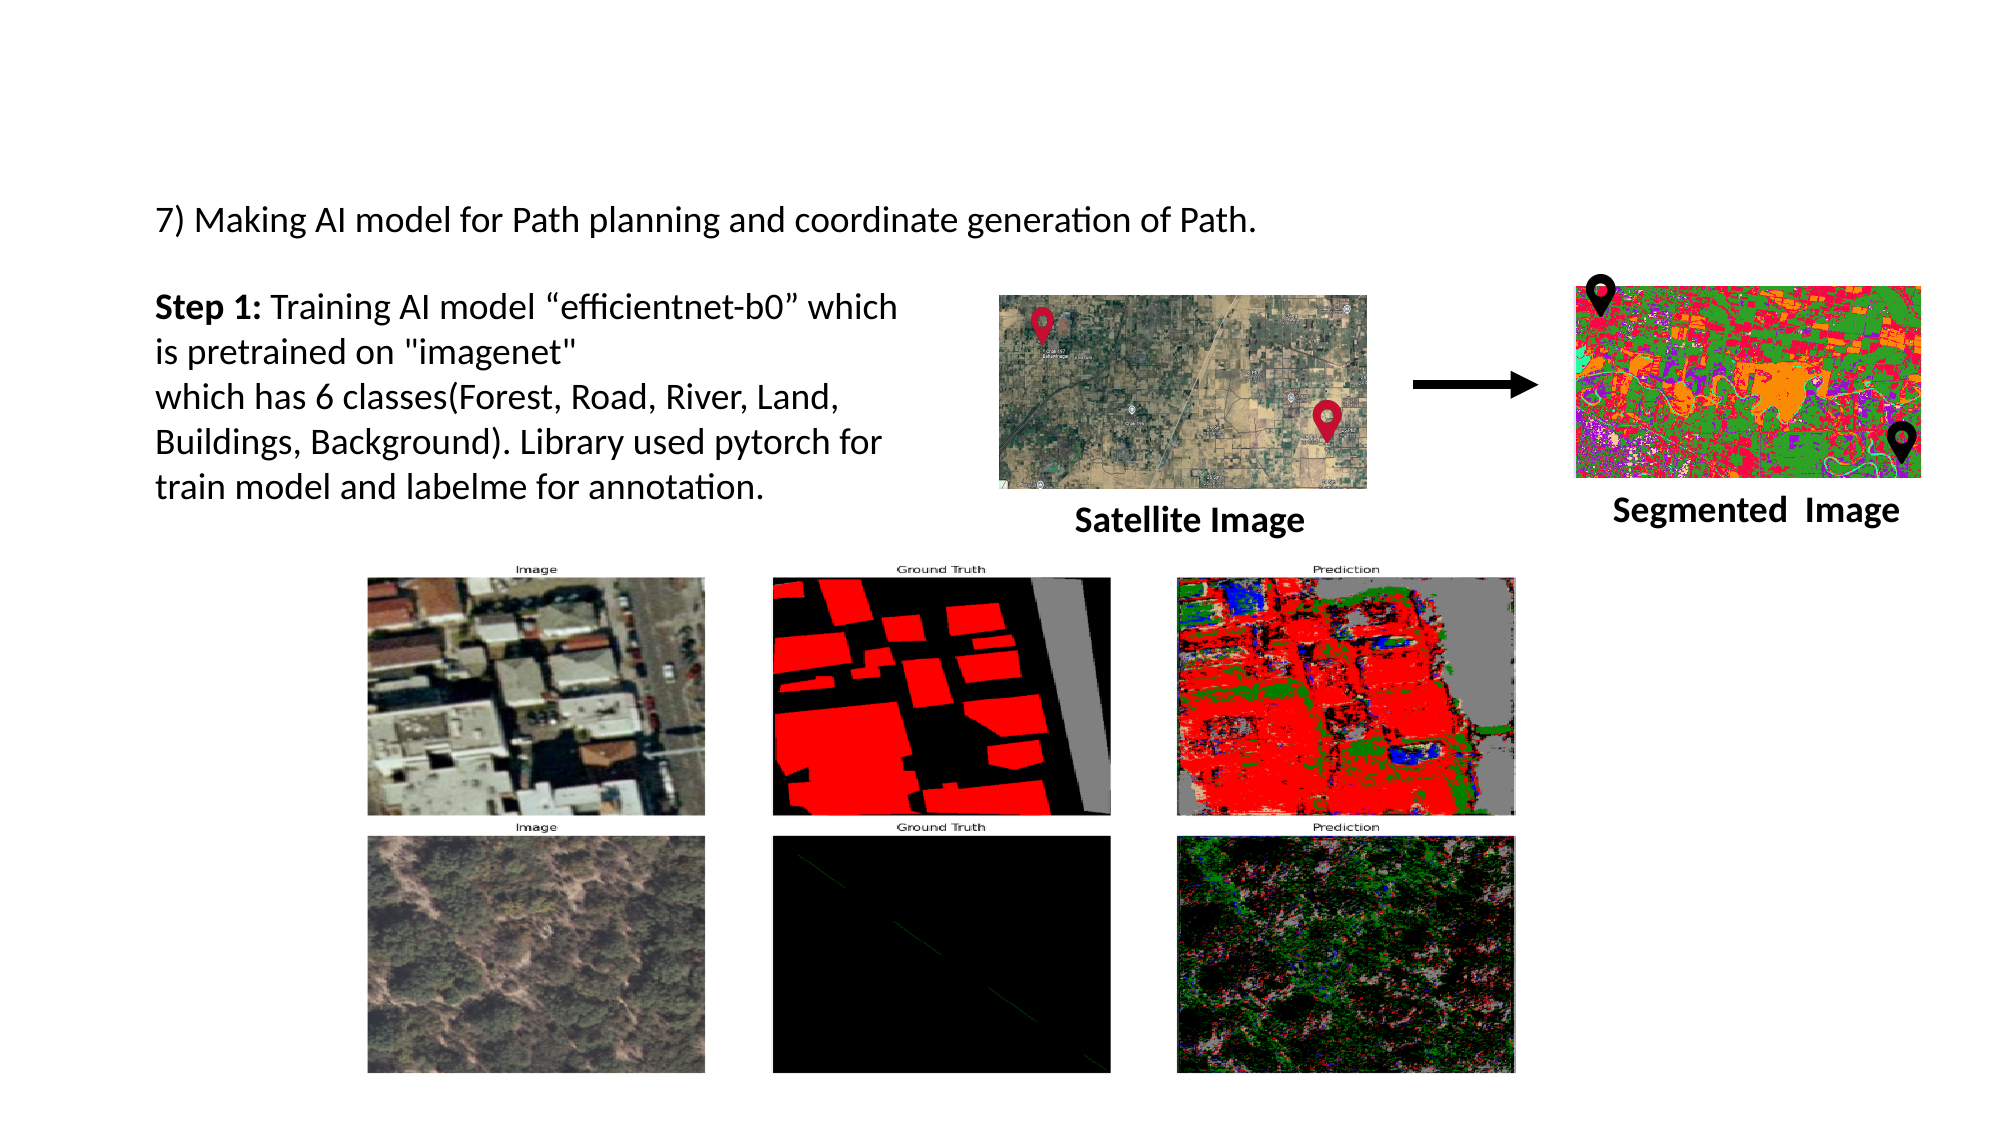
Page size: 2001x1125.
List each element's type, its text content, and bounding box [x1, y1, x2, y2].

picture [343, 557, 1539, 1104]
text_box Segmented Image [1598, 477, 1946, 538]
picture [1573, 274, 1922, 478]
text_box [999, 295, 1367, 489]
text_box Satellite Image [1060, 489, 1367, 548]
text_box 7) Making AI model for Path planning and coordinate generation of Path. [140, 187, 1539, 248]
text_box Step 1: Training AI model “efficientnet-b0” which is pretrained on "imagenet" which has 6 classes(Forest, Road, River, Land, Buildings, Background). Library used pytorch for train model and labelme for annotation. [140, 274, 941, 515]
picture [1305, 400, 1347, 443]
